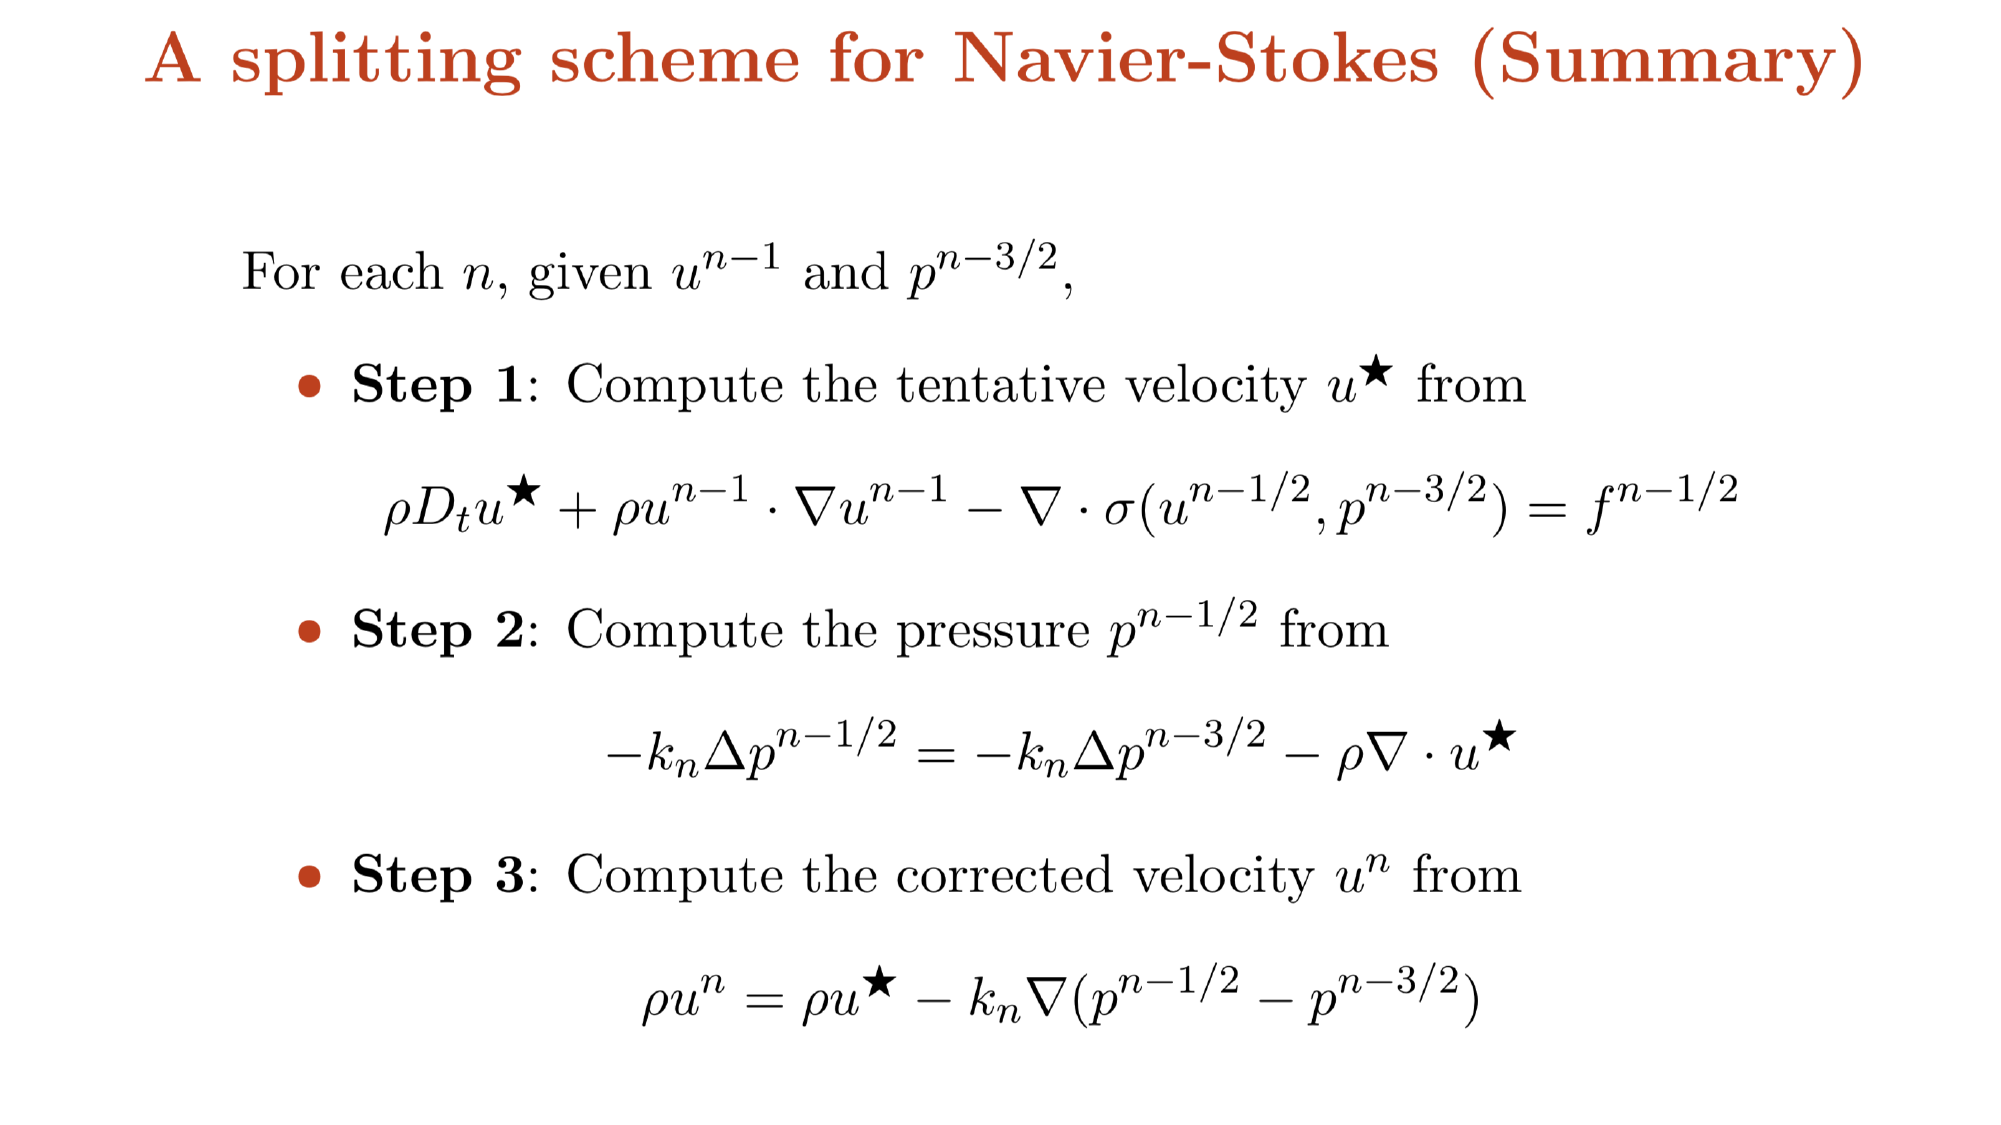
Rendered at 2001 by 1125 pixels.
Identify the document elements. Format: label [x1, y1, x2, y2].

picture [126, 0, 1873, 1125]
